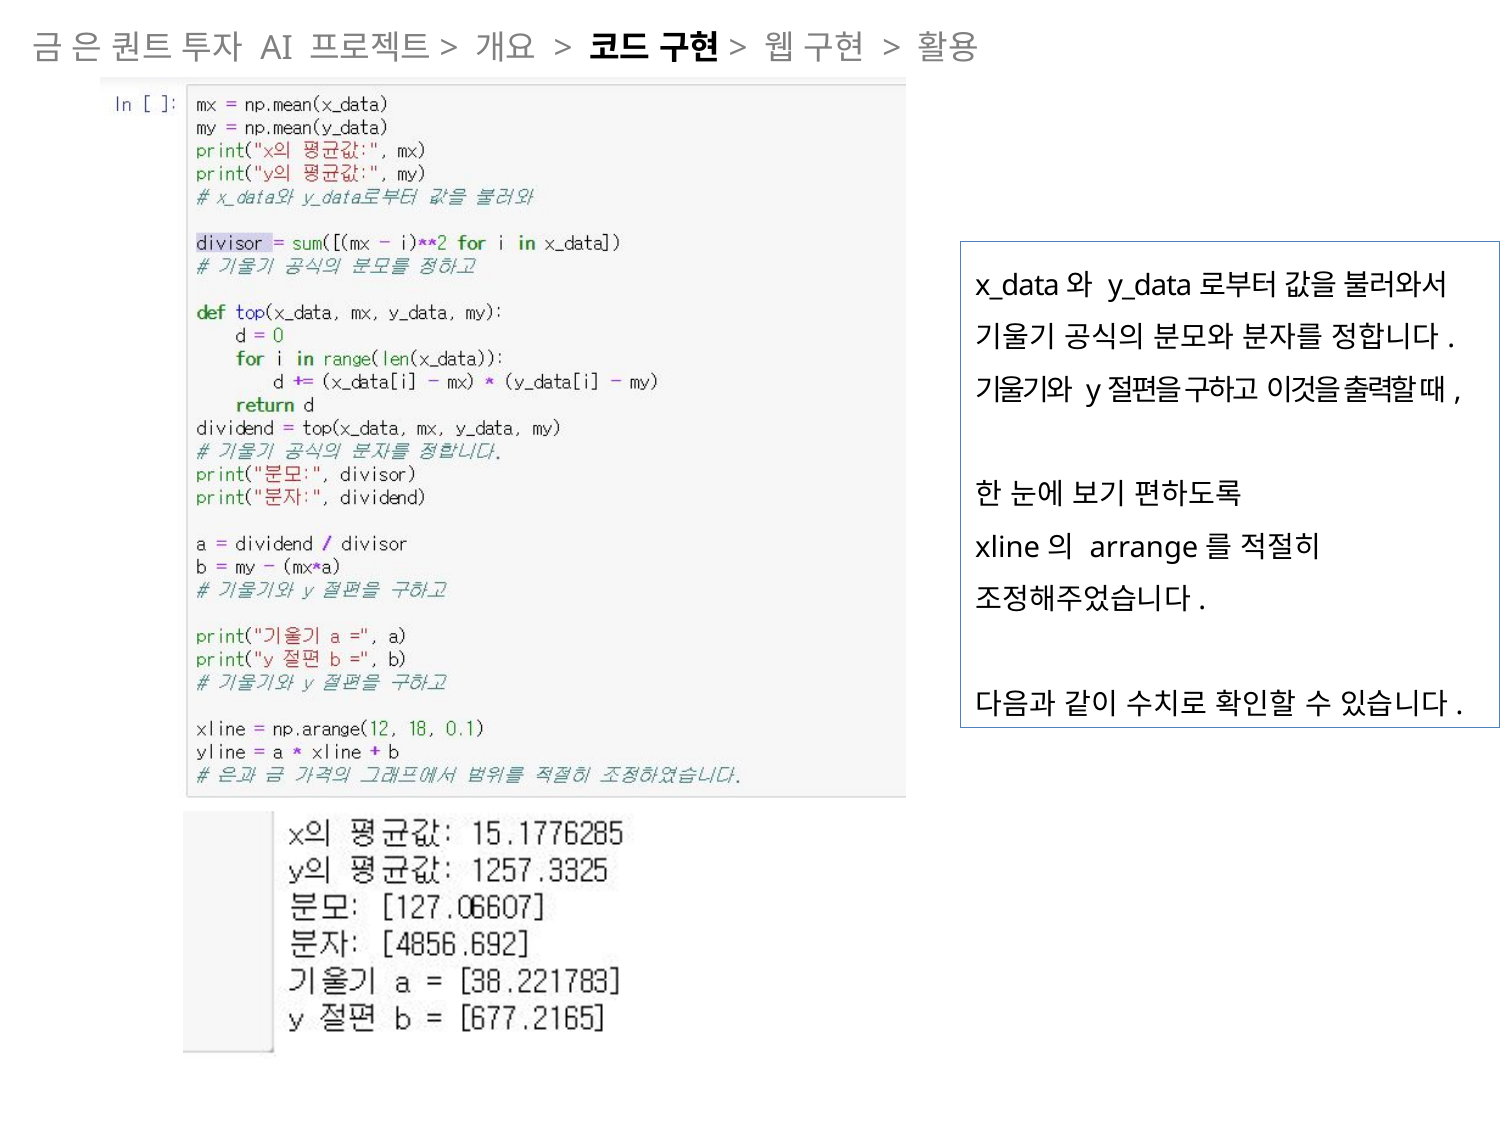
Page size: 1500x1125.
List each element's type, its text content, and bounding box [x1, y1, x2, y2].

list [182, 627, 916, 1059]
text_box x_data와 y_data로부터 값을 불러와서 기울기 공식의 분모와 분자를 정합니다. 기울기와 y절편을 구하고 이것을 출력할 때, 한 눈에 보기 편하도록 xline의 arrange를 적절히 조정해주었습니다. 다음과 같이 수치로 확인할 수 있습니다. [960, 241, 1500, 728]
picture [100, 76, 906, 811]
text_box 금 은 퀀트 투자 AI 프로젝트> 개요 > 코드 구현> 웹 구현 > 활용 [17, 19, 1291, 74]
